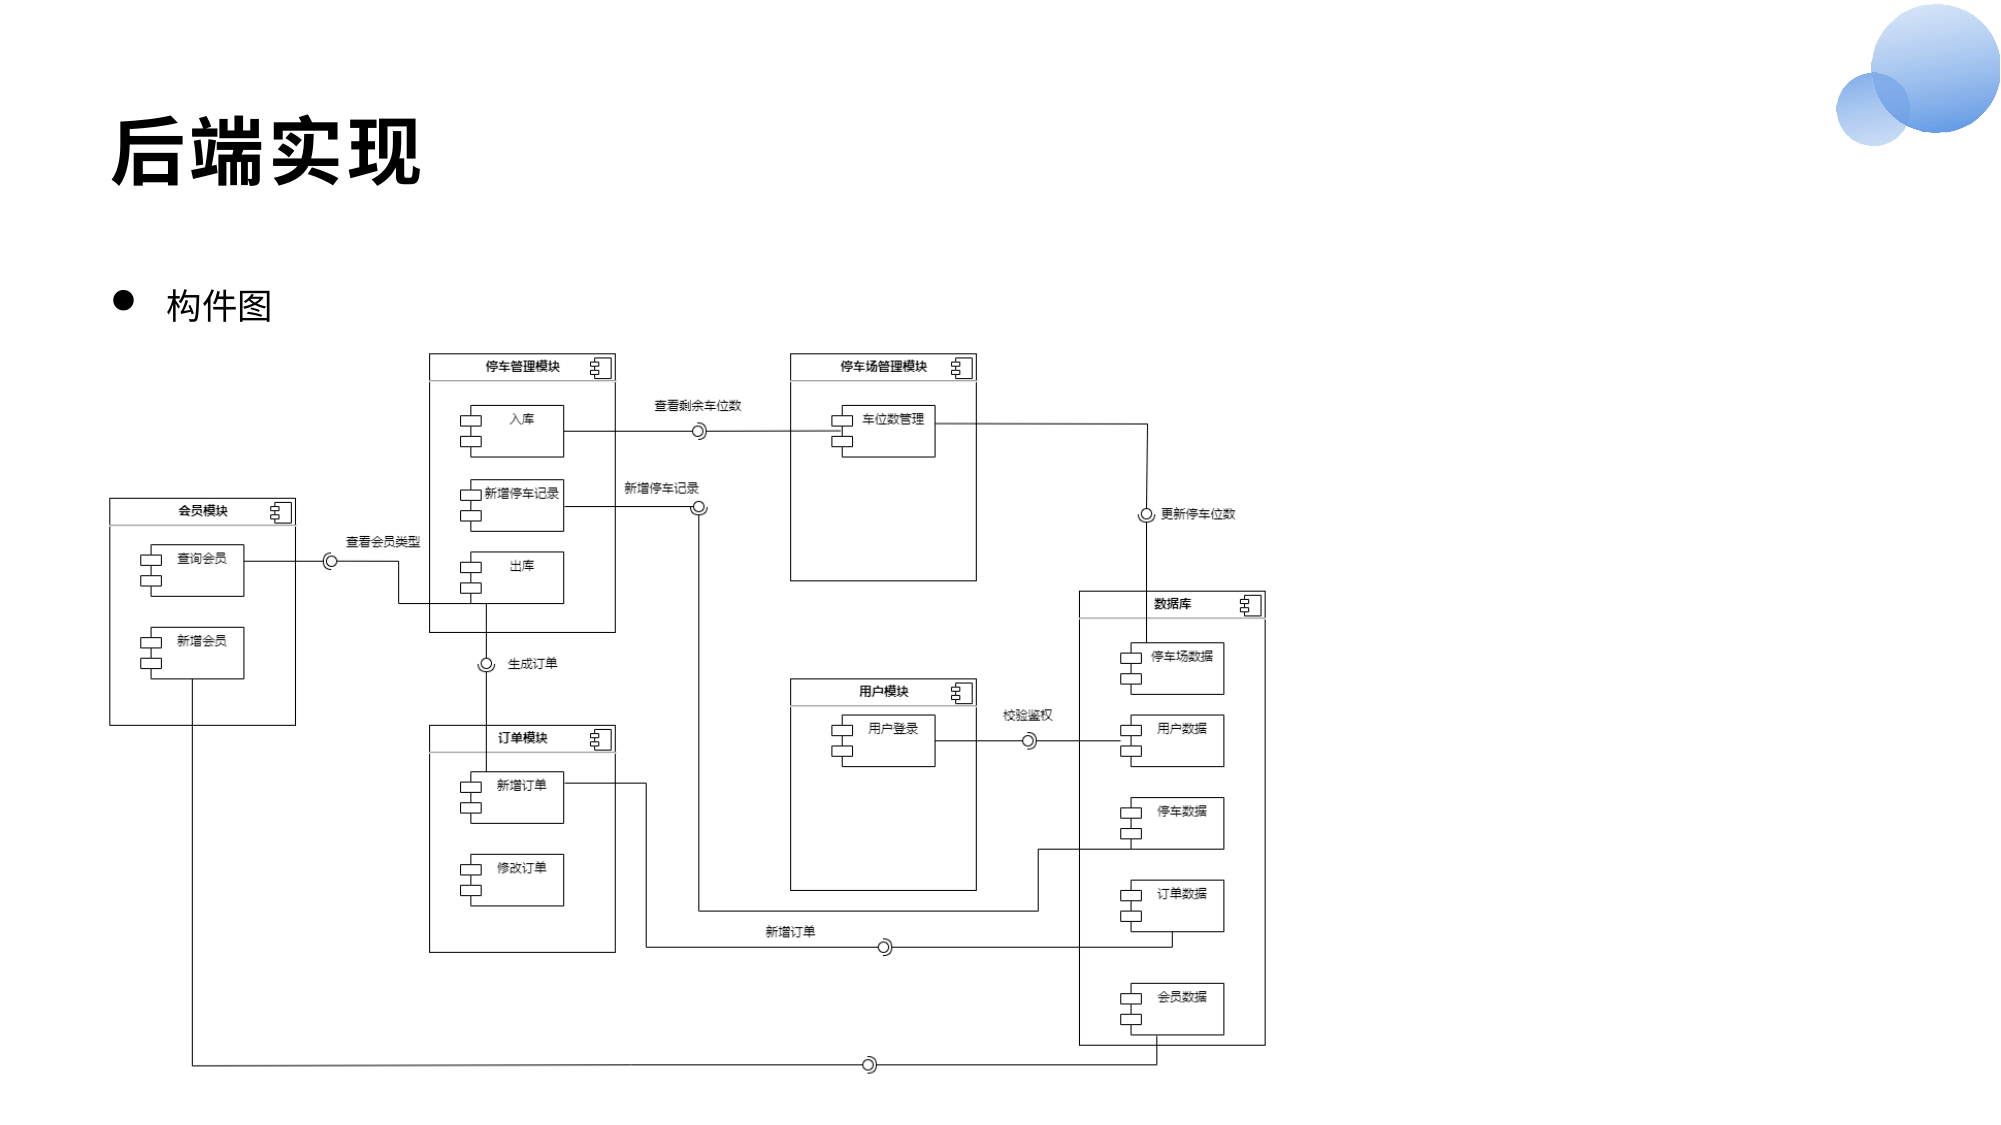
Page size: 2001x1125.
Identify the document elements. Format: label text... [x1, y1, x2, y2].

picture [99, 343, 1276, 1085]
text_box 构件图 [99, 270, 930, 343]
text_box 后端实现 [99, 99, 1900, 200]
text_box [1836, 3, 2000, 146]
